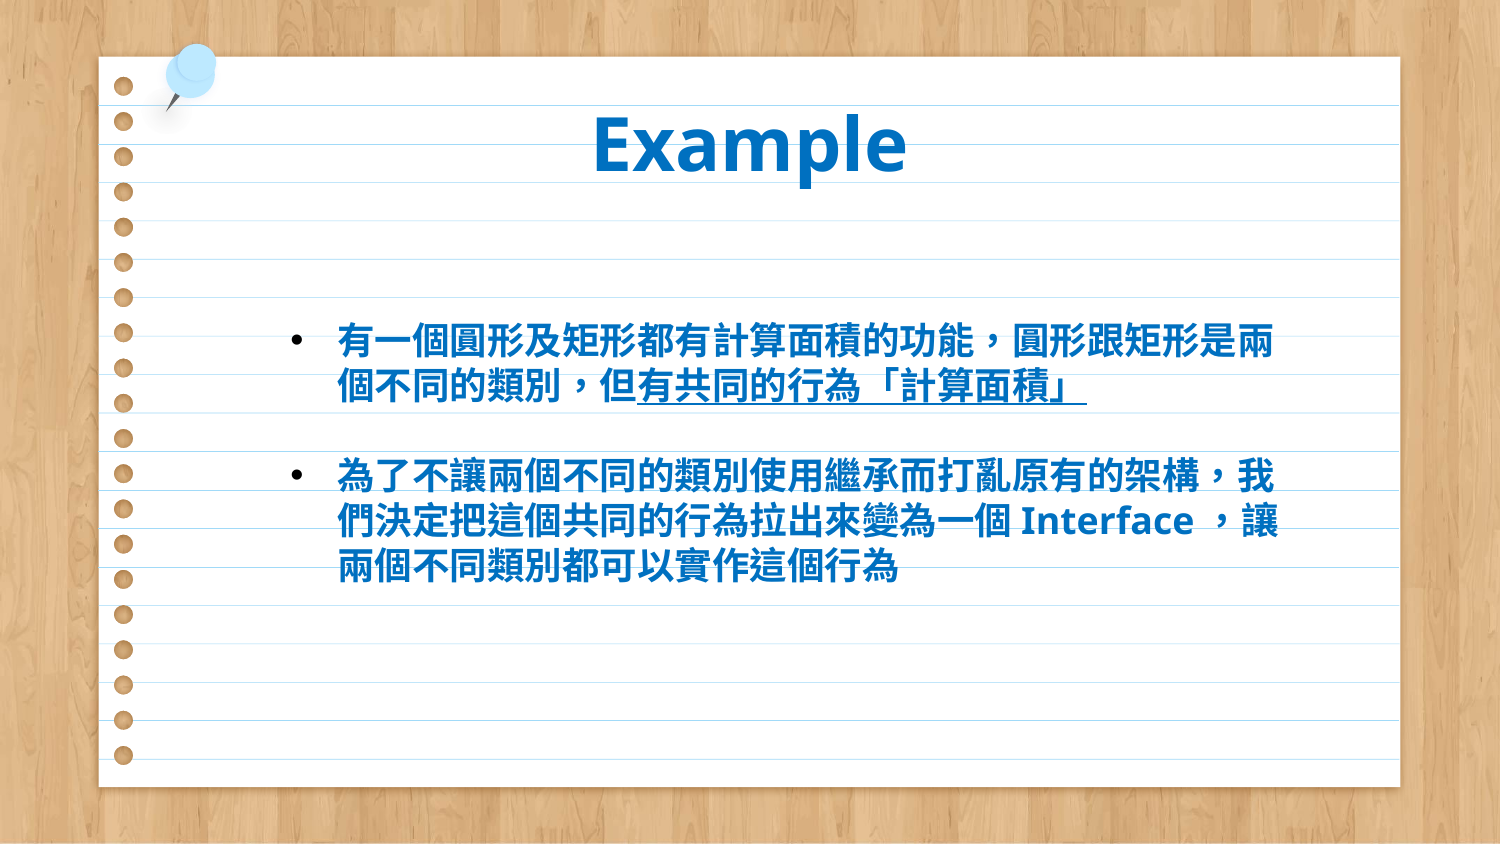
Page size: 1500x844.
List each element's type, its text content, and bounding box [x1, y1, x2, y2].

text_box 有一個圓形及矩形都有計算面積的功能，圓形跟矩形是兩個不同的類別，但有共同的行為「計算面積」 為了不讓兩個不同的類別使用繼承而打亂原有的架構，我們決定把這個共同的行為拉出來變為一個Interface，讓兩個不同類別都可以實作這個行為 [275, 309, 1295, 640]
picture [0, 0, 1500, 844]
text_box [141, 43, 217, 134]
title Example [146, 81, 1354, 186]
